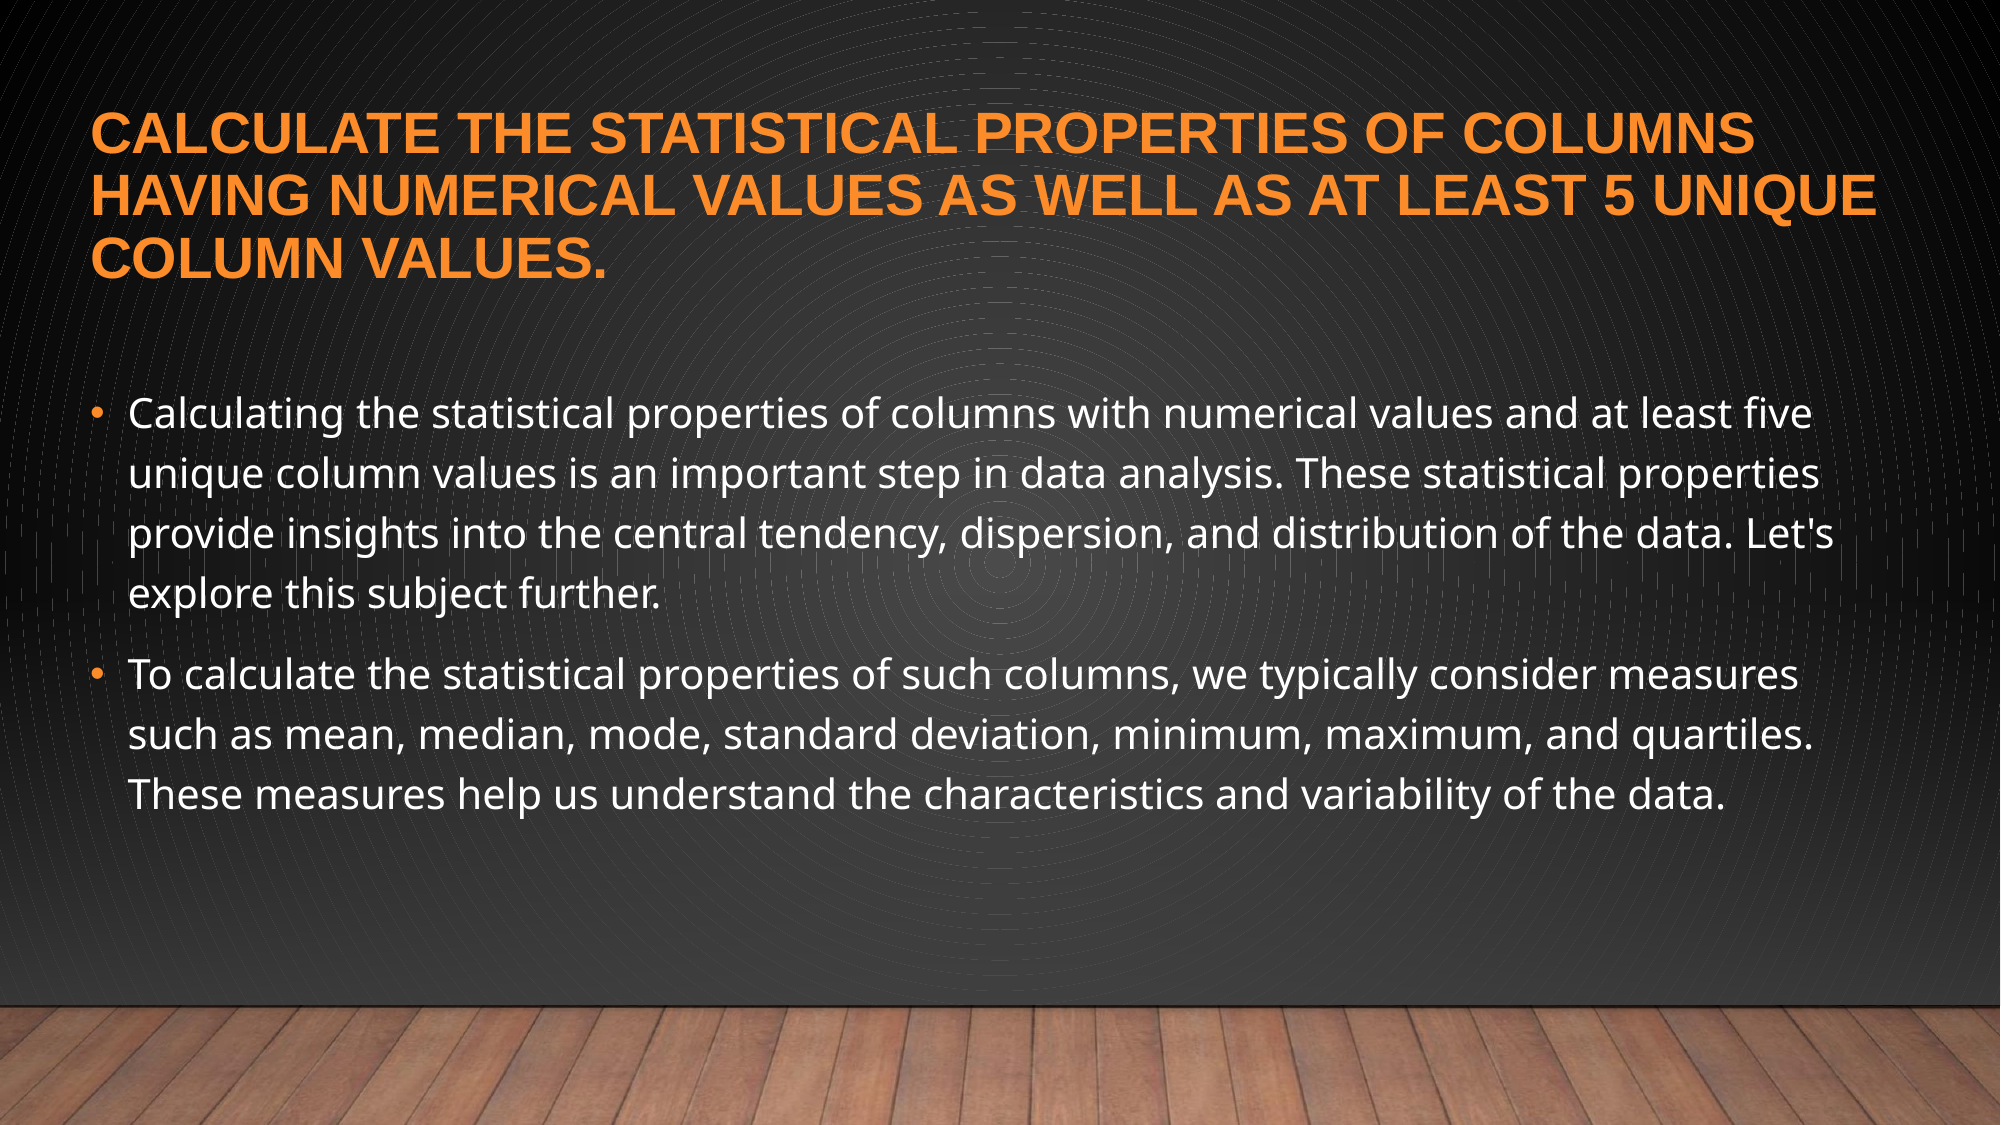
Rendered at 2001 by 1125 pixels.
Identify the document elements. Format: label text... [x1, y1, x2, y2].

picture [0, 1005, 2000, 1125]
list Calculating the statistical properties of columns with numerical values and at least five unique column values is an important step in data analysis. These statistical properties provide insights into the central tendency, dispersion, and distribution of the data. Let's explore this subject further. To calculate the statistical properties of such columns, we typically consider measures such as mean, median, mode, standard deviation, minimum, maximum, and quartiles. These measures help us understand the characteristics and variability of the data. [75, 369, 1888, 965]
title CALCULATE THE STATISTICAL PROPERTIES OF COLUMNS HAVING NUMERICAL VALUES AS WELL AS AT LEAST 5 UNIQUE COLUMN VALUES. [75, 38, 1945, 356]
